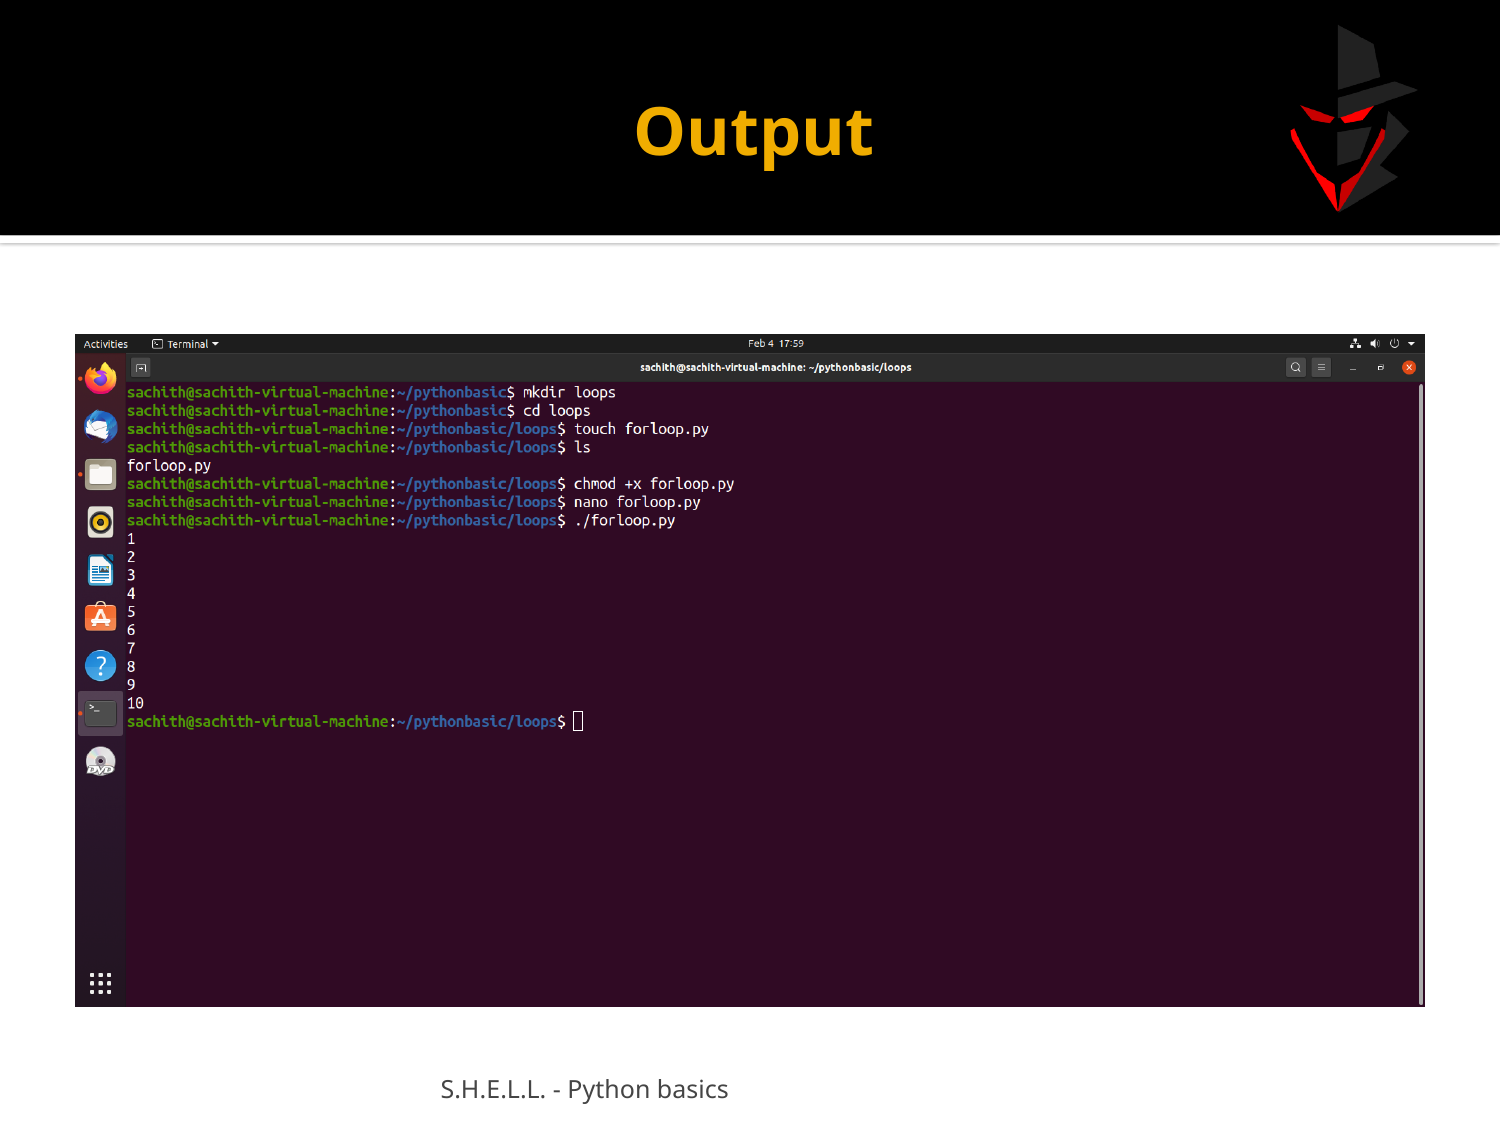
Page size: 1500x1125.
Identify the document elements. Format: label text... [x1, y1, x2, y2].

title Output [75, 25, 1425, 231]
footer S.H.E.L.L. - Python basics [433, 1062, 1337, 1108]
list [74, 334, 1425, 1007]
